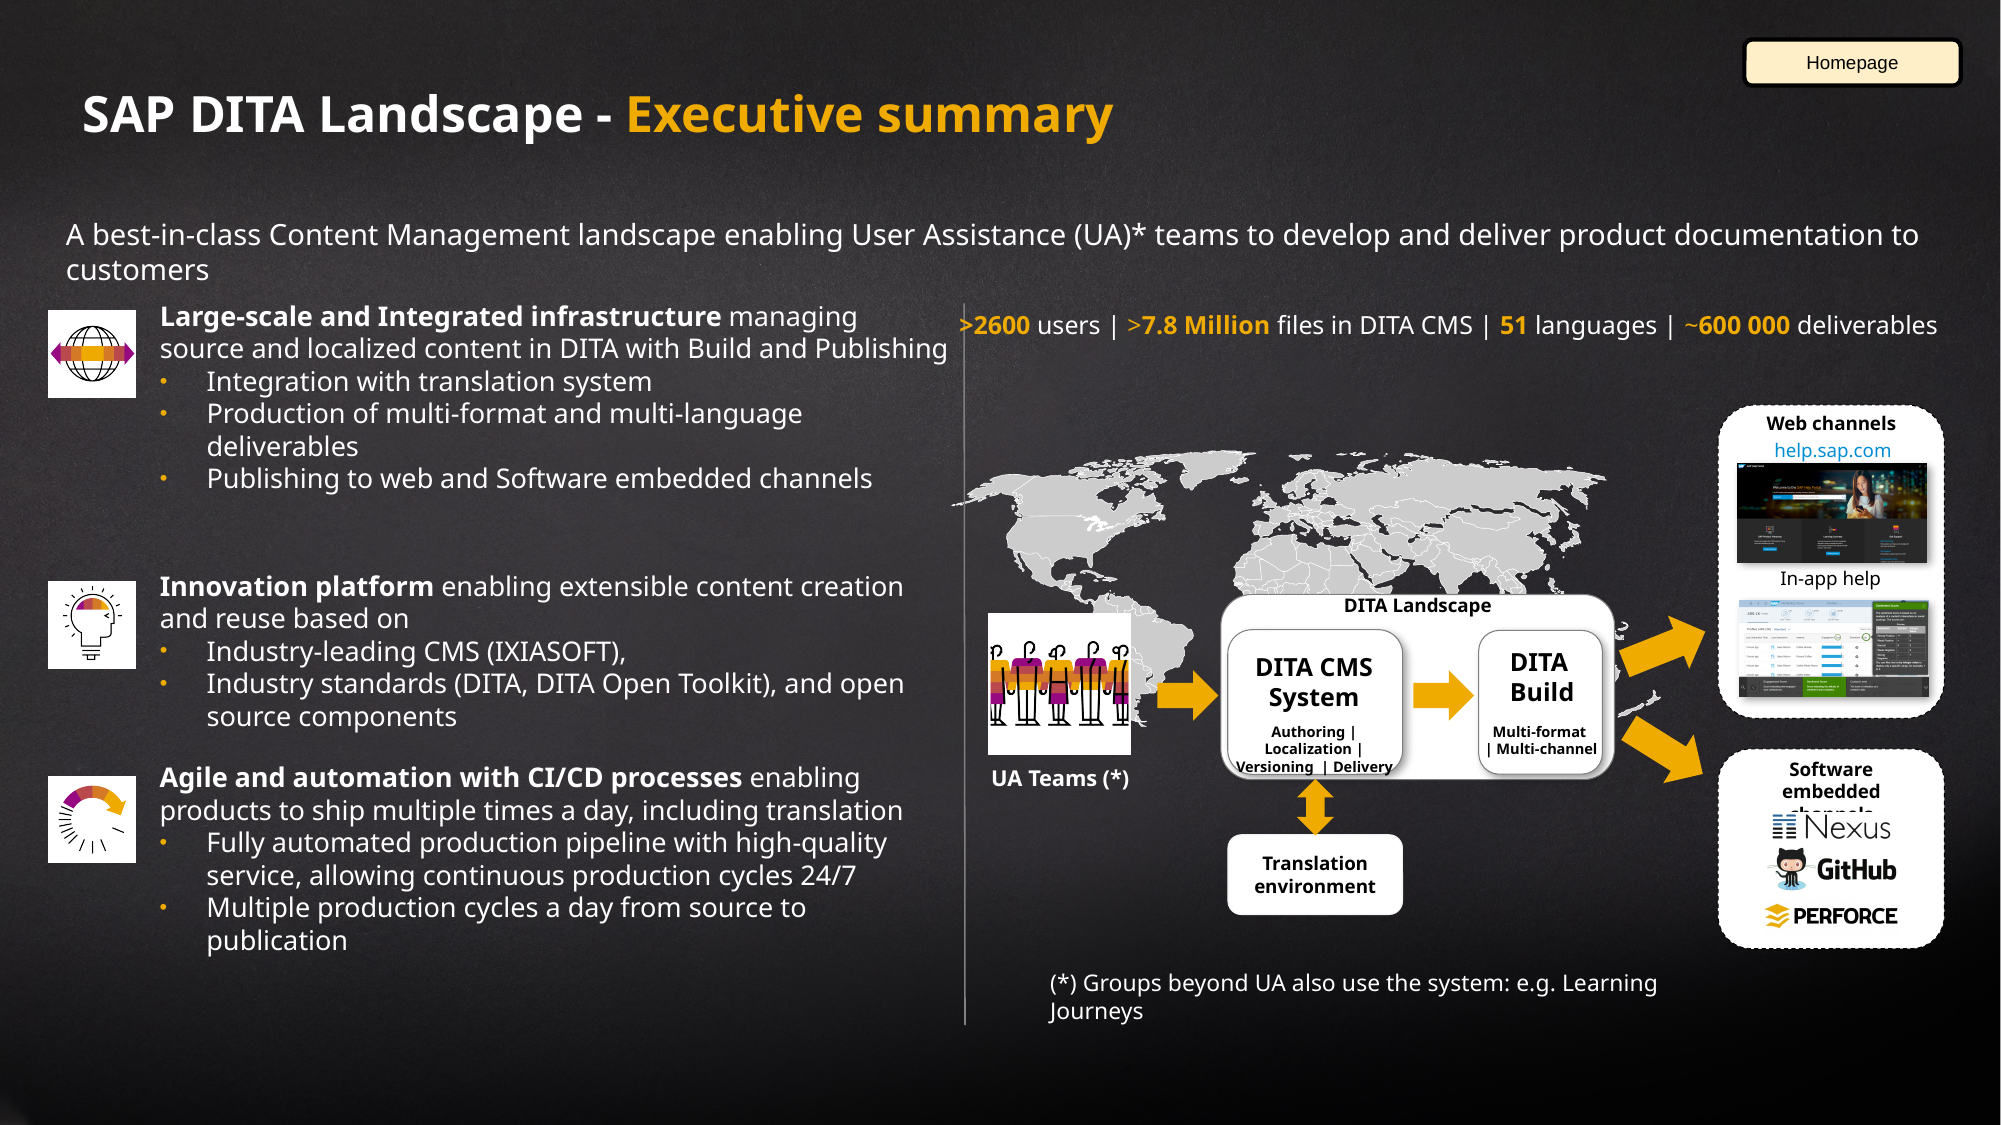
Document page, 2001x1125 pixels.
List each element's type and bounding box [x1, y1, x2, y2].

text_box [951, 452, 957, 736]
text_box [970, 452, 1661, 736]
text_box [1737, 438, 1930, 697]
picture [0, 0, 2001, 1125]
